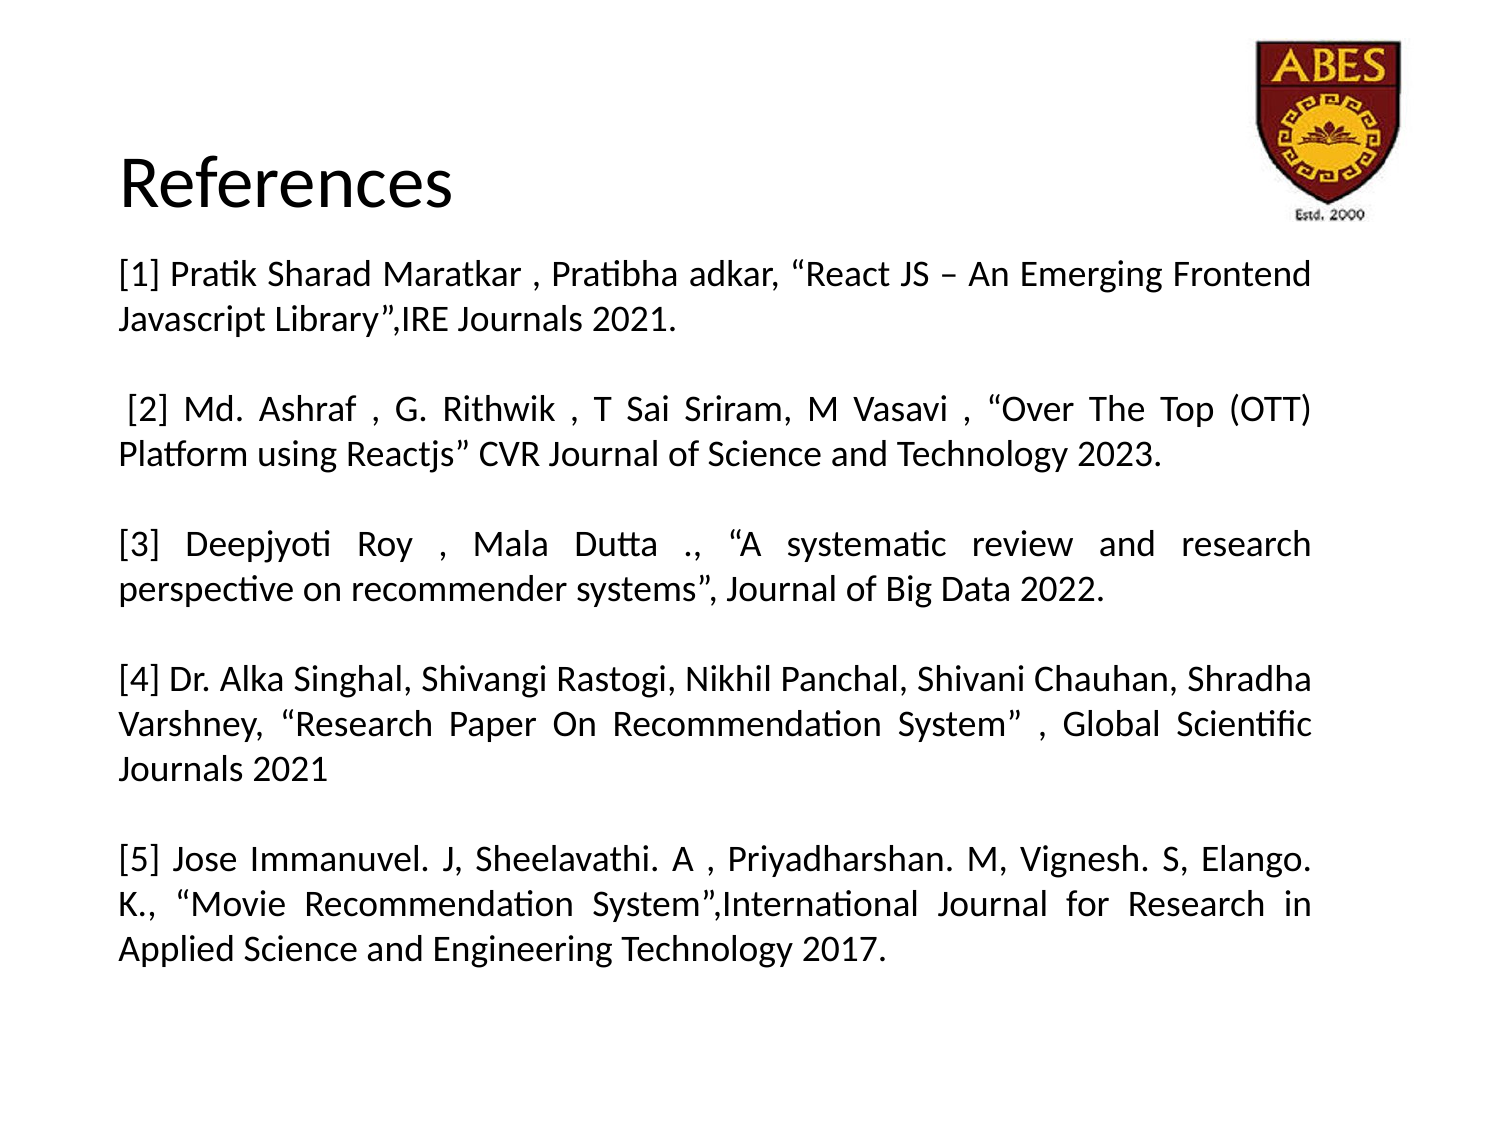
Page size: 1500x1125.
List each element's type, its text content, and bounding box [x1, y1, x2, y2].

picture [1221, 38, 1432, 222]
text_box [1] Pratik Sharad Maratkar , Pratibha adkar, “React JS – An Emerging Frontend Javascript Library”,IRE Journals 2021. [2] Md. Ashraf , G. Rithwik , T Sai Sriram, M Vasavi , “Over The Top (OTT) Platform using Reactjs” CVR Journal of Science and Technology 2023. [3] Deepjyoti Roy , Mala Dutta ., “A systematic review and research perspective on recommender systems”, Journal of Big Data 2022. [4] Dr. Alka Singhal, Shivangi Rastogi, Nikhil Panchal, Shivani Chauhan, Shradha Varshney, “Research Paper On Recommendation System” , Global Scientific Journals 2021 [5] Jose Immanuvel. J, Sheelavathi. A , Priyadharshan. M, Vignesh. S, Elango. K., “Movie Recommendation System”,International Journal for Research in Applied Science and Engineering Technology 2017. [103, 241, 1328, 1022]
text_box References [104, 57, 1380, 299]
